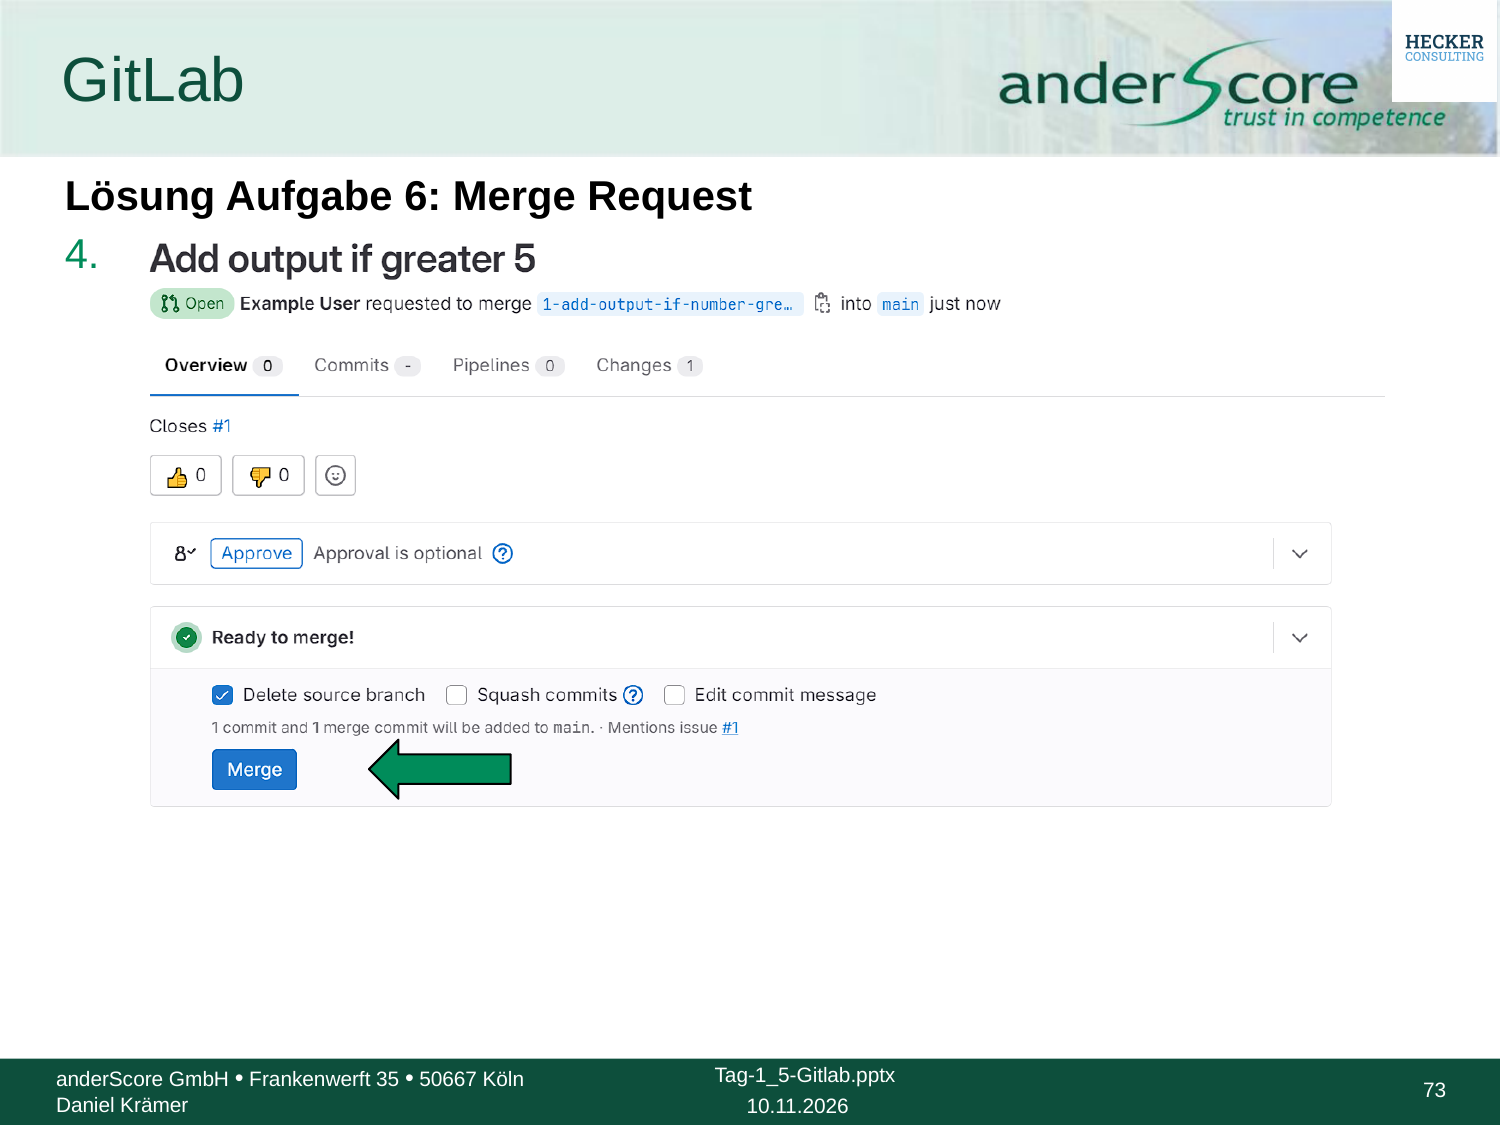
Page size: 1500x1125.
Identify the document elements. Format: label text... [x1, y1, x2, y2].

picture [0, 0, 1500, 157]
picture [114, 219, 1386, 826]
list Lösung Aufgabe 6: Merge Request [49, 160, 1447, 1047]
title GitLab [46, 23, 975, 140]
